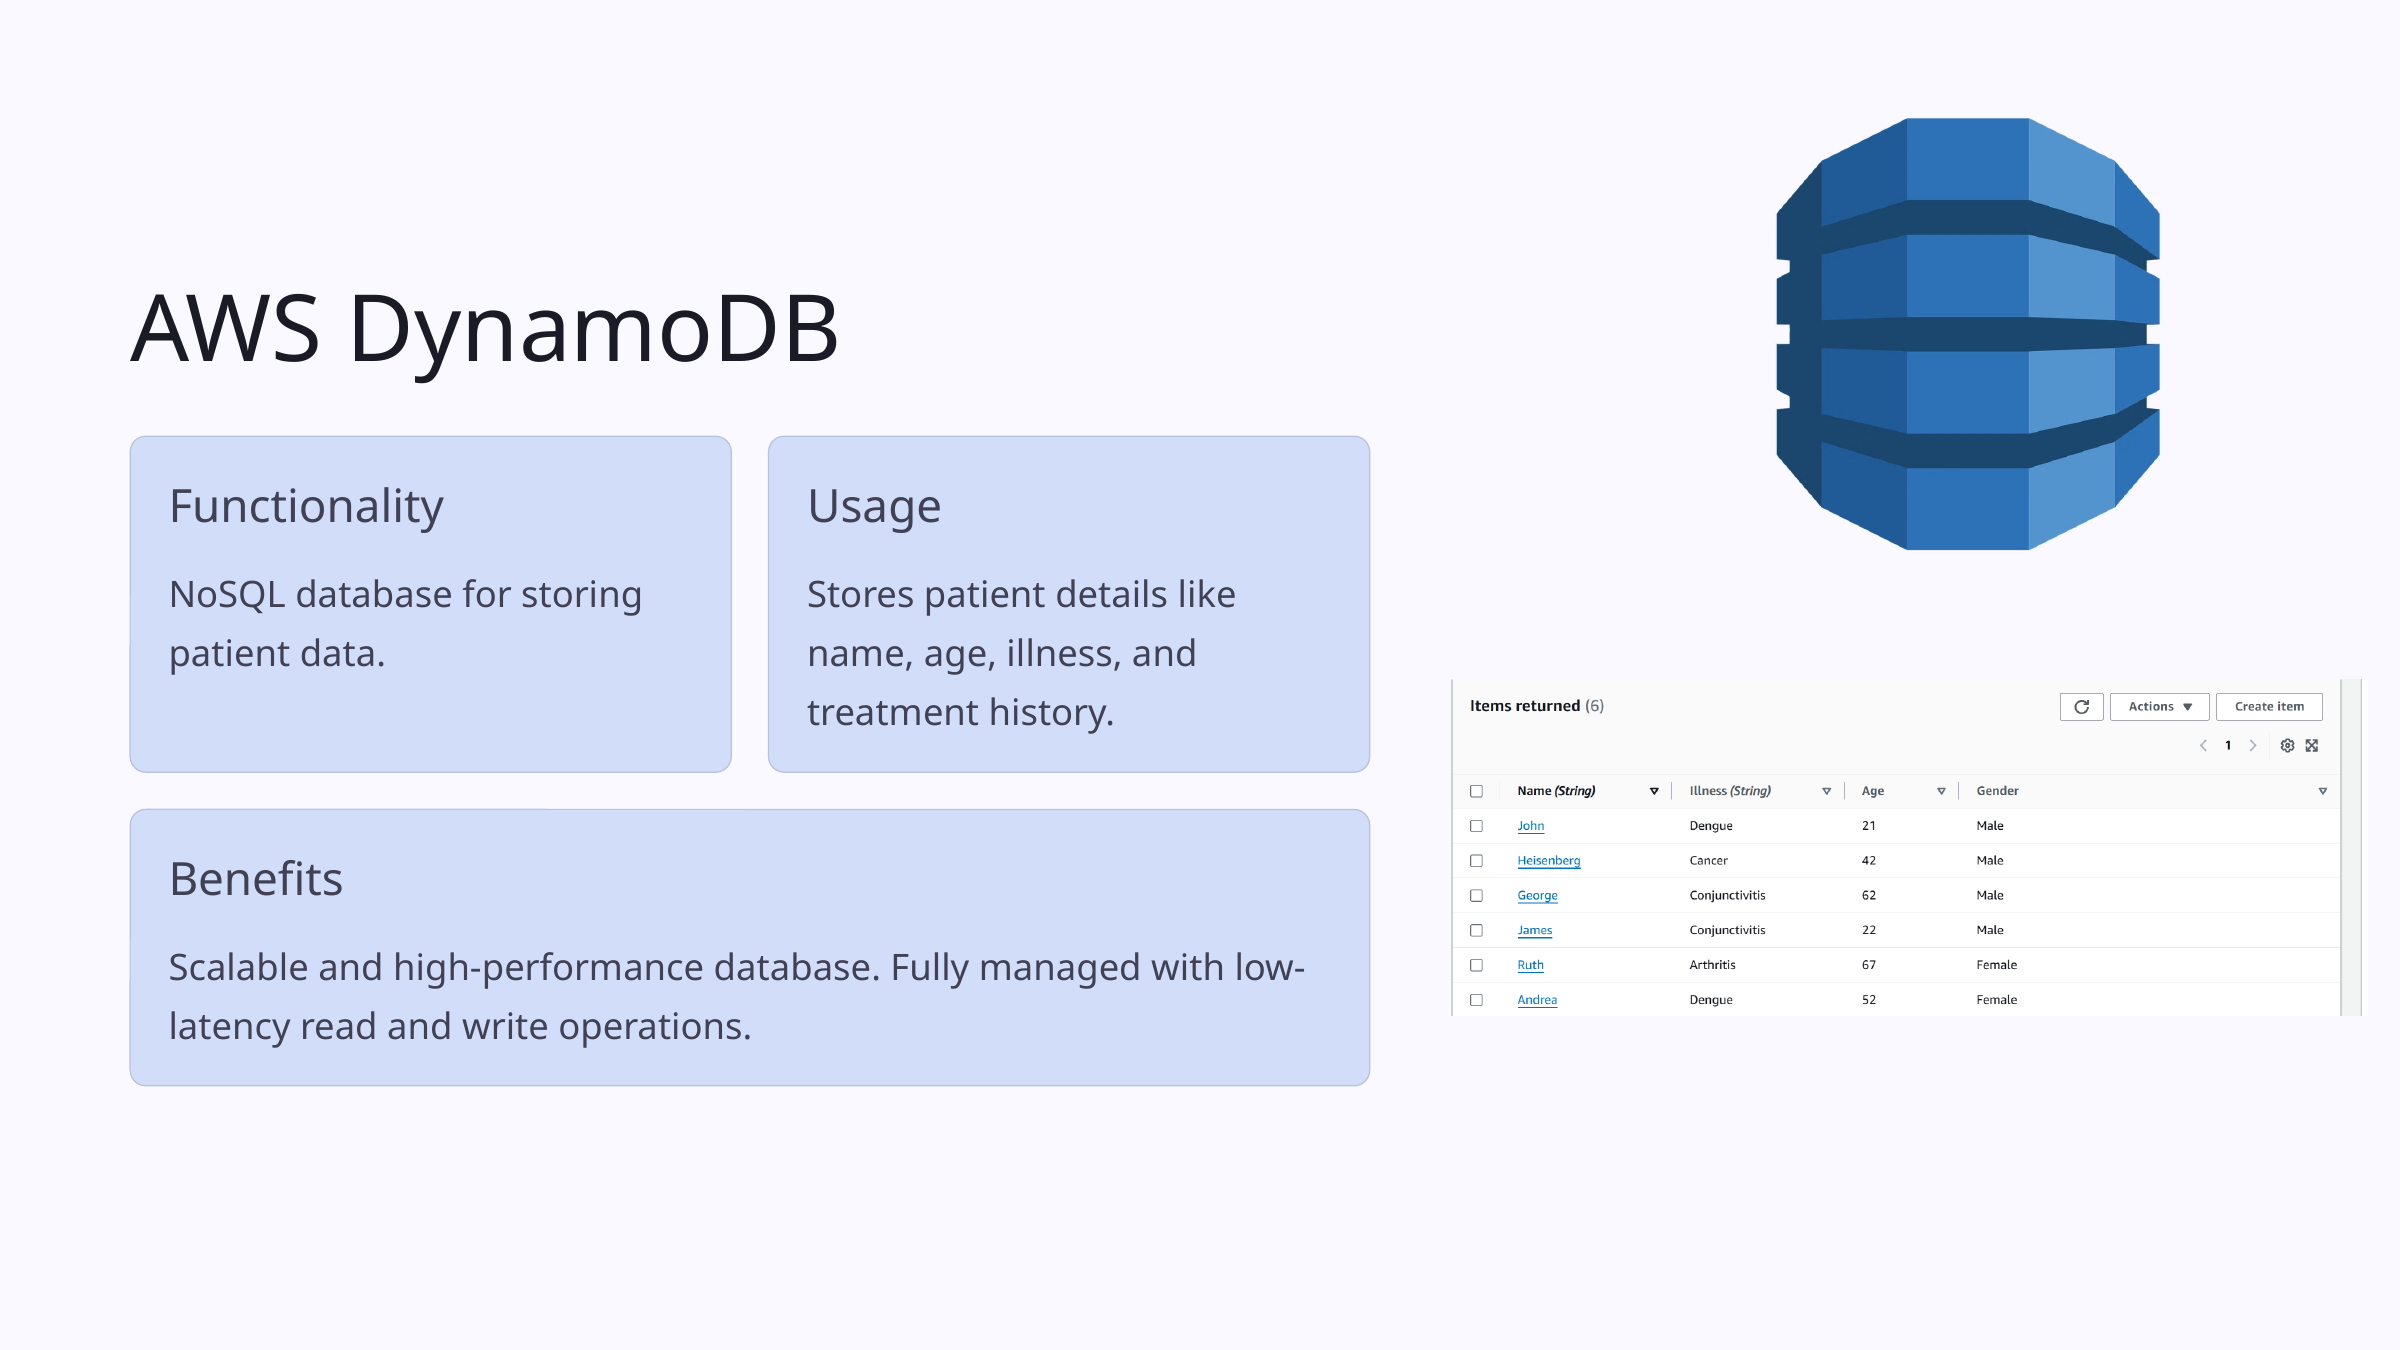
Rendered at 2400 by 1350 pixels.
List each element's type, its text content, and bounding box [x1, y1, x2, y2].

picture [1451, 679, 2368, 1016]
text_box AWS DynamoDB [130, 264, 1061, 381]
text_box Usage [806, 474, 1273, 533]
text_box Stores patient details like name, age, illness, and treatment history. [806, 555, 1332, 734]
text_box [130, 809, 1370, 1086]
text_box Scalable and high-performance database. Fully managed with low-latency read and write operations. [168, 928, 1332, 1048]
text_box Benefits [168, 847, 634, 906]
text_box [768, 436, 1370, 773]
picture [1770, 36, 2170, 636]
text_box [130, 436, 732, 773]
text_box Functionality [168, 474, 634, 533]
text_box NoSQL database for storing patient data. [168, 555, 693, 675]
